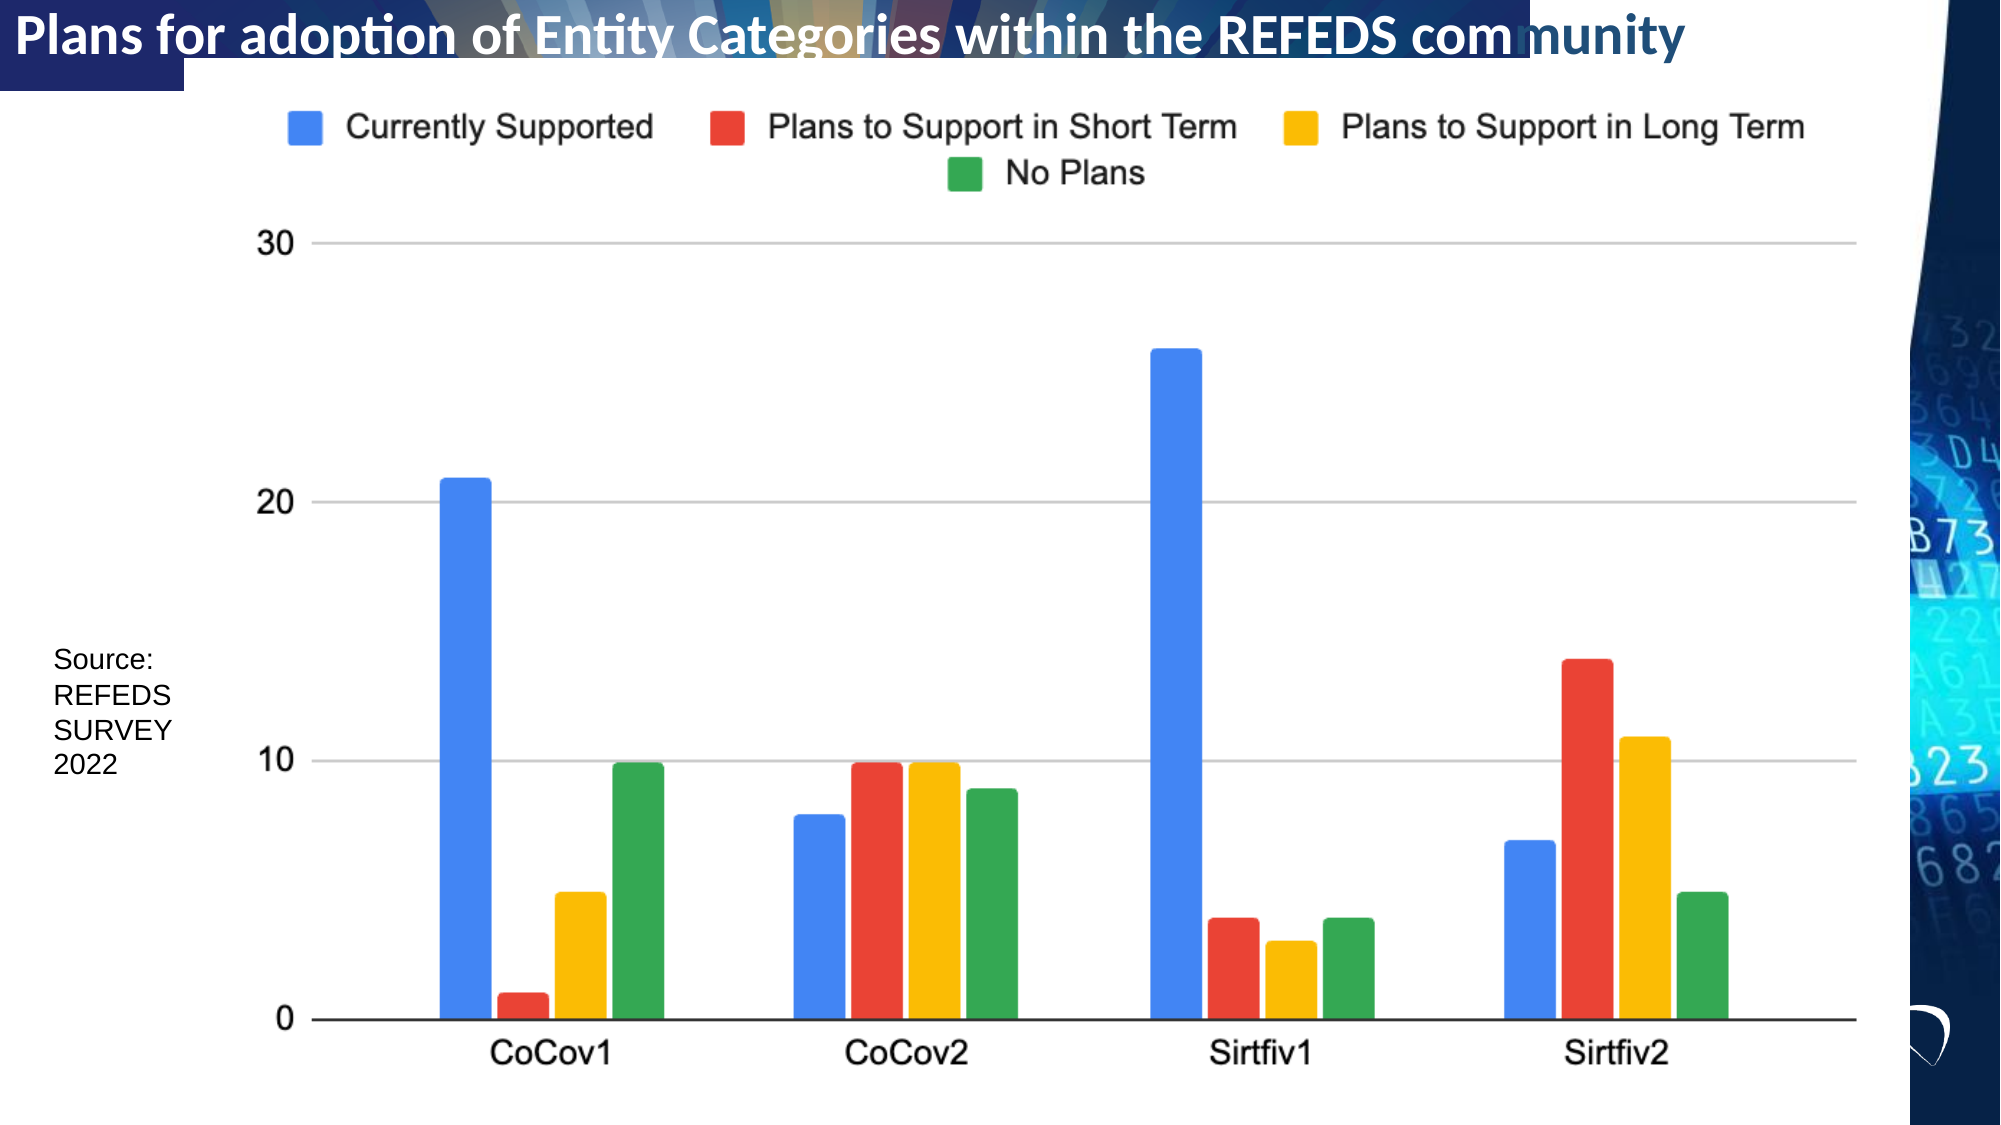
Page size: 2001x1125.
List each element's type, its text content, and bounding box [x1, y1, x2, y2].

picture [0, 0, 2000, 1125]
text_box Source: REFEDS SURVEY 2022 [38, 633, 179, 789]
picture [1994, 775, 2000, 783]
title Plans for adoption of Entity Categories within the REFEDS community [0, 0, 1949, 71]
